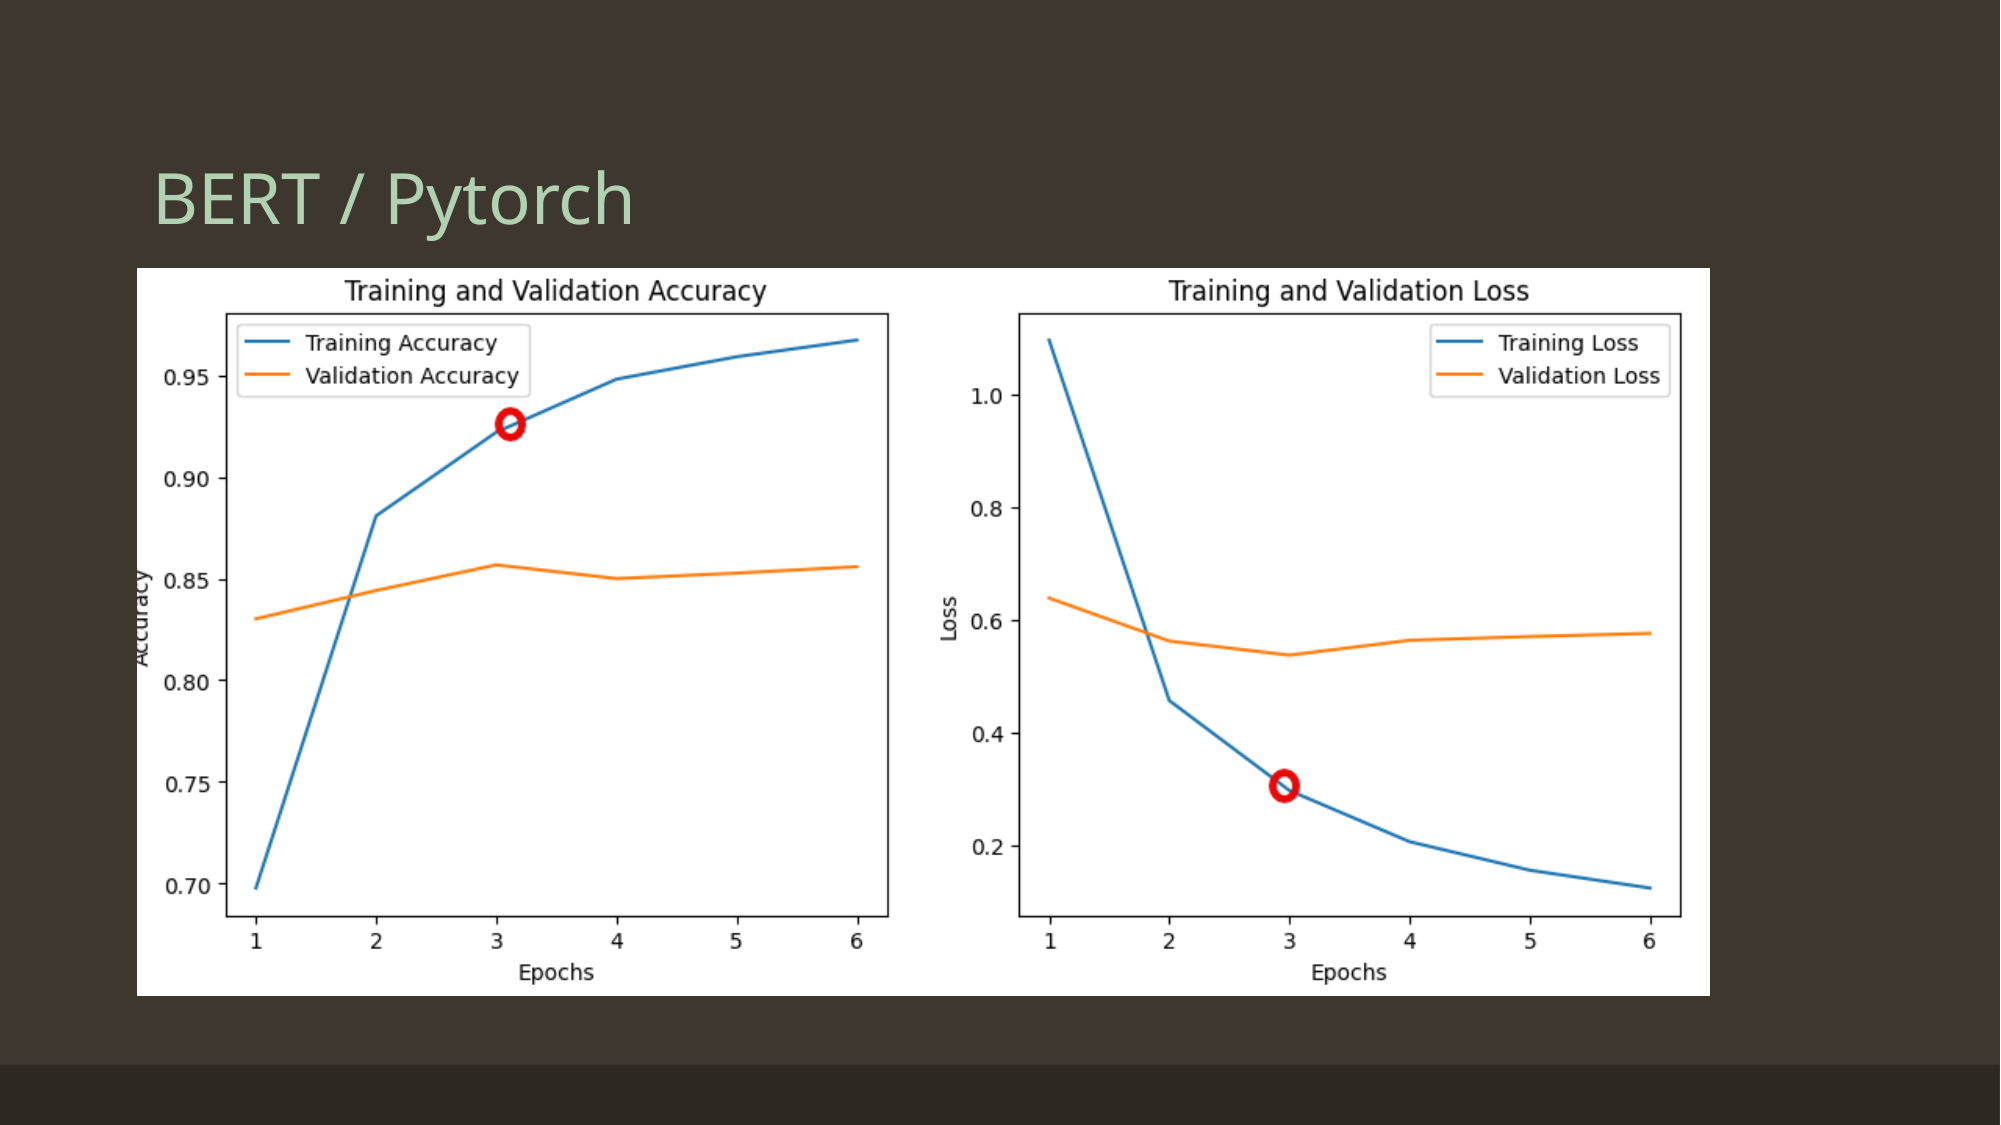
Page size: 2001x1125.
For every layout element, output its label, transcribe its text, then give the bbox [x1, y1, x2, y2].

picture [137, 268, 1710, 996]
title BERT / Pytorch [137, 59, 1863, 248]
